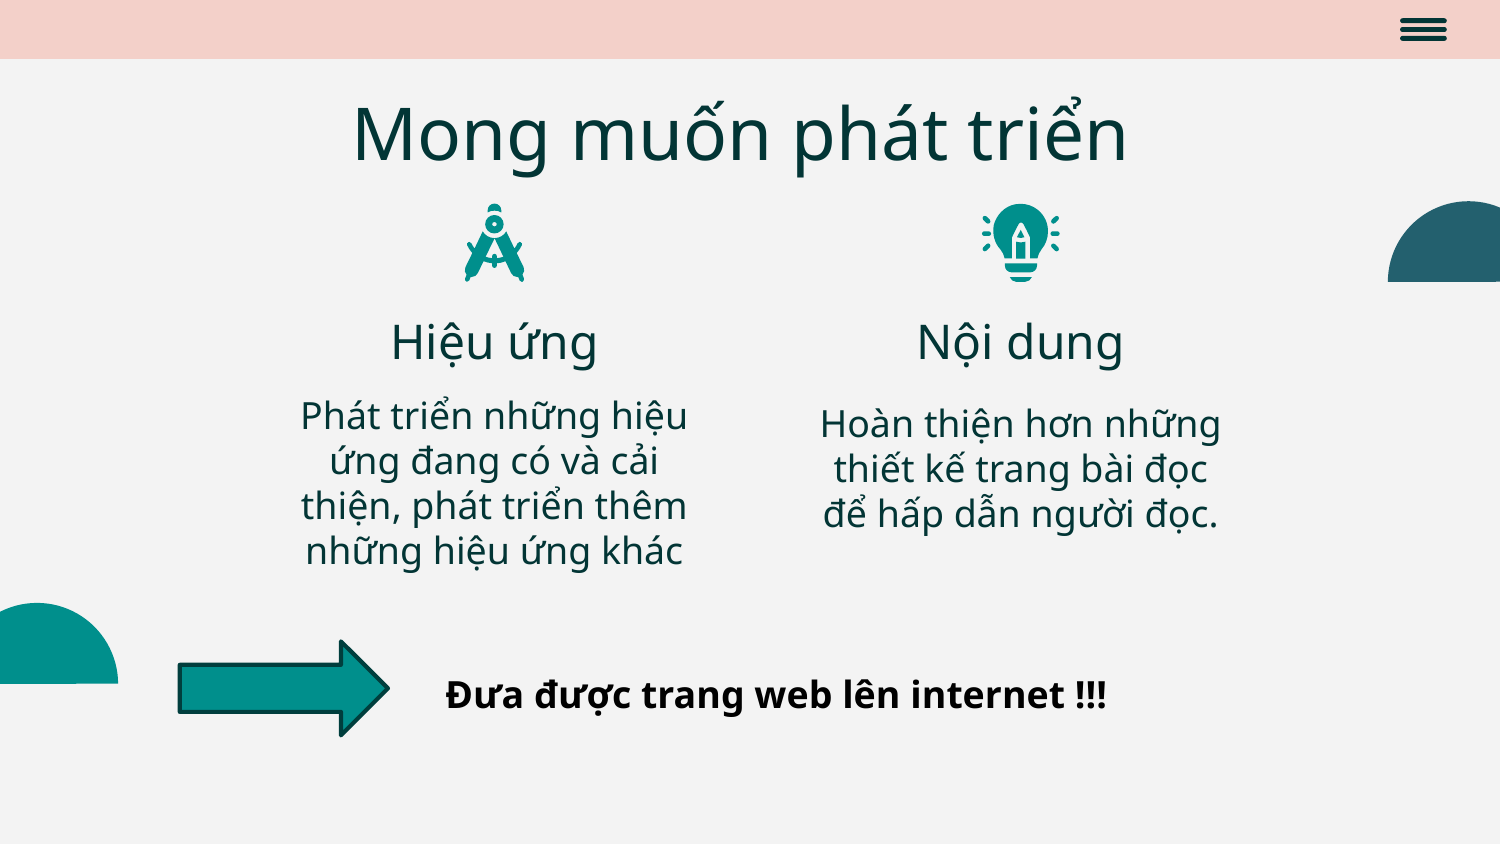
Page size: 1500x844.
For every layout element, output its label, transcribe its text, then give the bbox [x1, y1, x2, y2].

text_box [177, 639, 391, 738]
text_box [981, 203, 1060, 283]
subtitle Phát triển những hiệu ứng đang có và cải thiện, phát triển thêm những hiệu ứng khác [275, 398, 714, 565]
text_box Đưa được trang web lên internet !!! [430, 663, 1159, 724]
subtitle Hiệu ứng [275, 292, 714, 385]
subtitle Hoàn thiện hơn những thiết kế trang bài đọc để hấp dẫn người đọc. [801, 385, 1241, 551]
subtitle Nội dung [801, 292, 1241, 385]
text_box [464, 203, 526, 283]
title Mong muốn phát triển [118, 72, 1382, 167]
